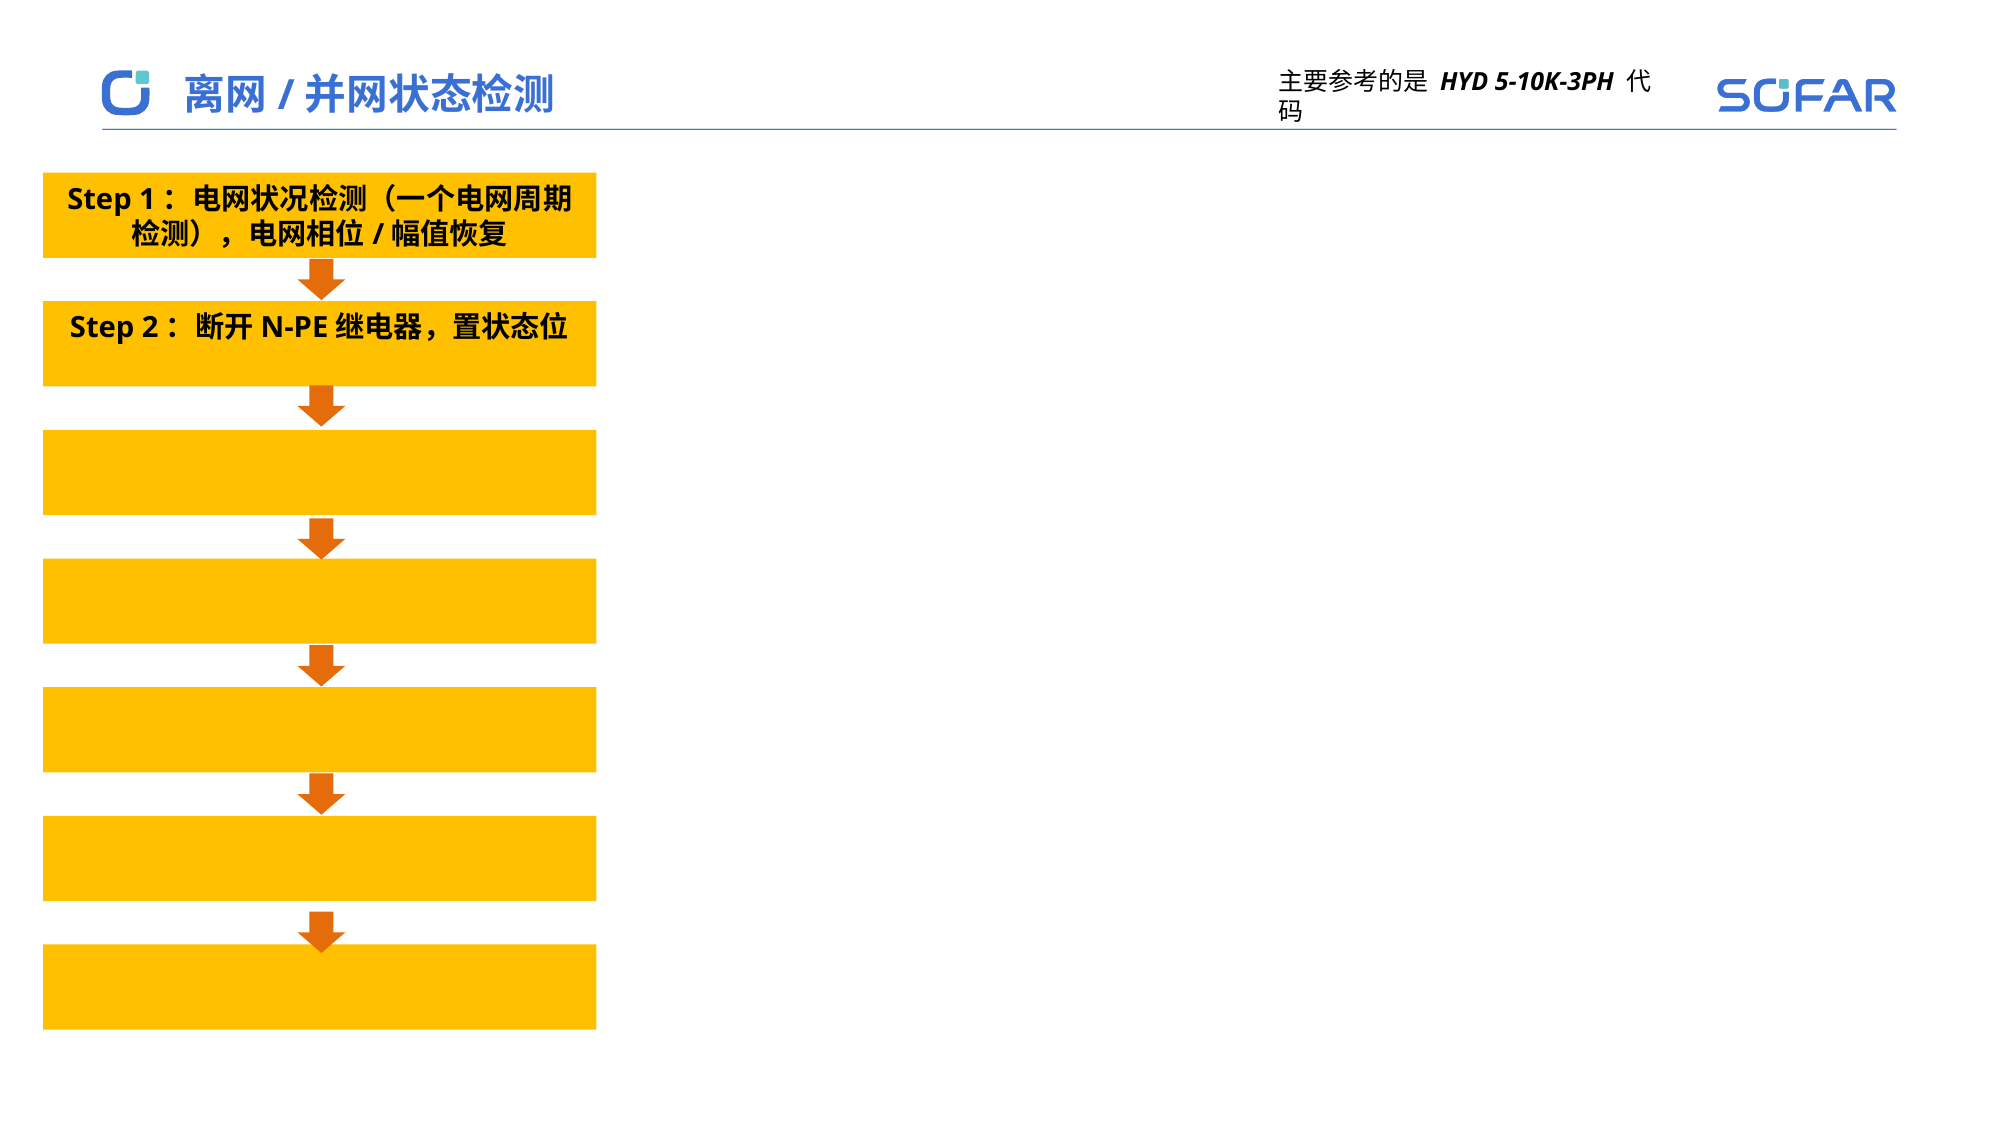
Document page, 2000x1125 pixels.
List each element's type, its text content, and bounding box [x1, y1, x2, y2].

text_box [297, 911, 346, 953]
text_box Step 2：断开N-PE继电器，置状态位 [43, 301, 597, 387]
text_box [43, 687, 597, 773]
list 离网/并网状态检测 [169, 60, 1206, 113]
picture [102, 78, 1897, 130]
text_box [297, 518, 346, 560]
text_box Step 1：电网状况检测（一个电网周期检测），电网相位/幅值恢复 [43, 172, 597, 258]
text_box [297, 773, 346, 815]
text_box [297, 385, 346, 427]
text_box [43, 429, 597, 516]
text_box [43, 944, 597, 1030]
text_box [297, 258, 346, 301]
text_box [43, 558, 597, 644]
text_box [297, 645, 346, 687]
text_box 主要参考的是 HYD 5-10K-3PH 代码 [1263, 57, 1691, 104]
text_box [43, 815, 597, 902]
